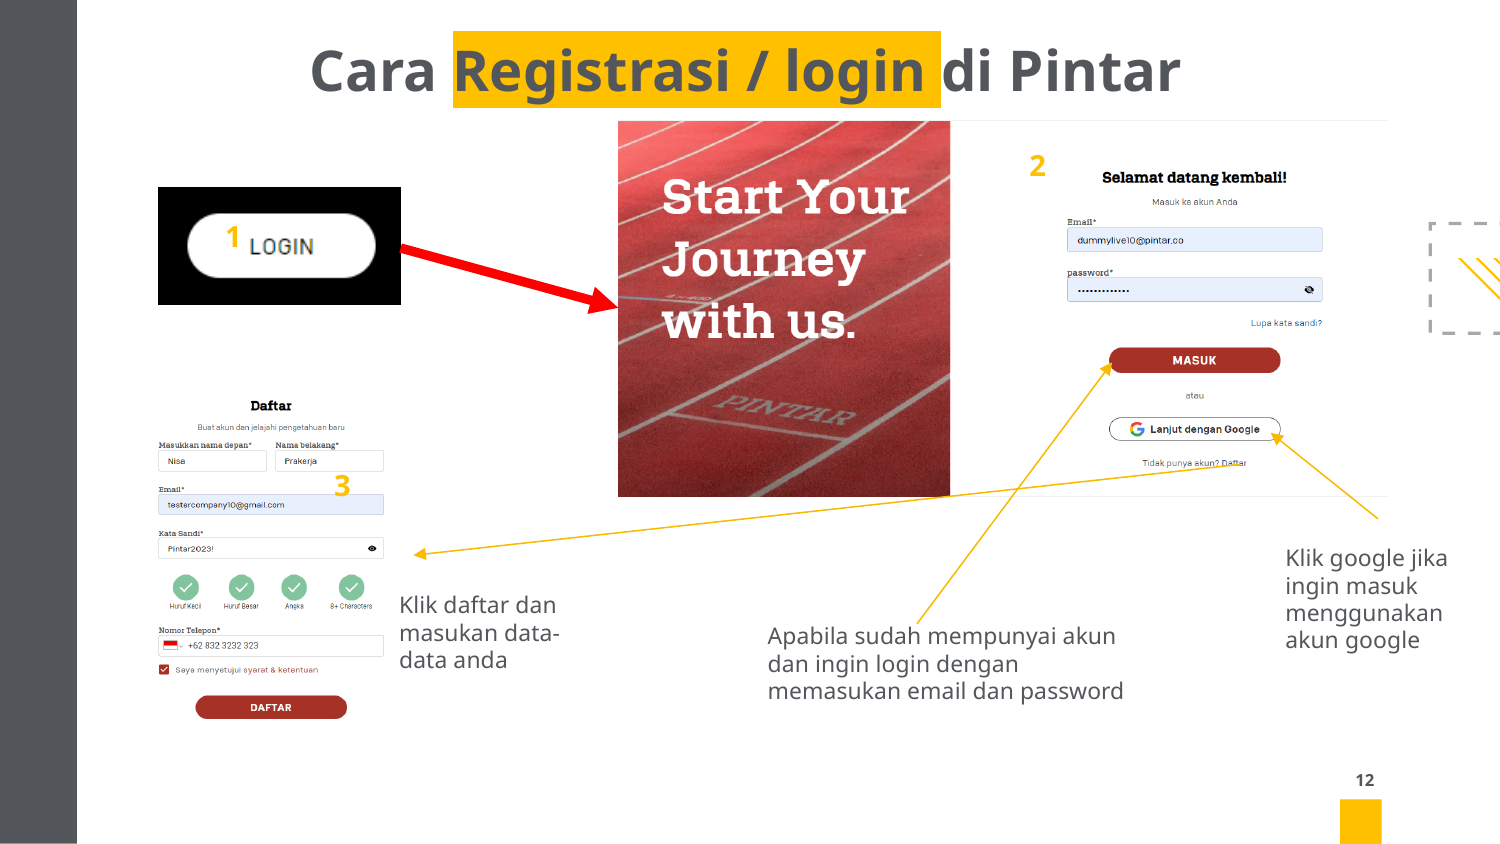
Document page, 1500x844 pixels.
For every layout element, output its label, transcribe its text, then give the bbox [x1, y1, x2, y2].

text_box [400, 247, 619, 309]
title Cara Registrasi / login di Pintar [114, 0, 1378, 118]
picture [158, 187, 401, 306]
text_box Klik google jika ingin masuk menggunakan akun google [1270, 536, 1481, 661]
slide_number 12 [1340, 755, 1416, 792]
text_box Apabila sudah mempunyai akun dan ingin login dengan memasukan email dan password [752, 614, 1166, 712]
picture [108, 395, 426, 720]
picture [617, 118, 1388, 497]
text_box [916, 565, 1113, 624]
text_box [916, 362, 1113, 462]
text_box Klik daftar dan masukan data-data anda [430, 583, 619, 681]
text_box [413, 464, 1241, 556]
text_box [1270, 432, 1379, 520]
